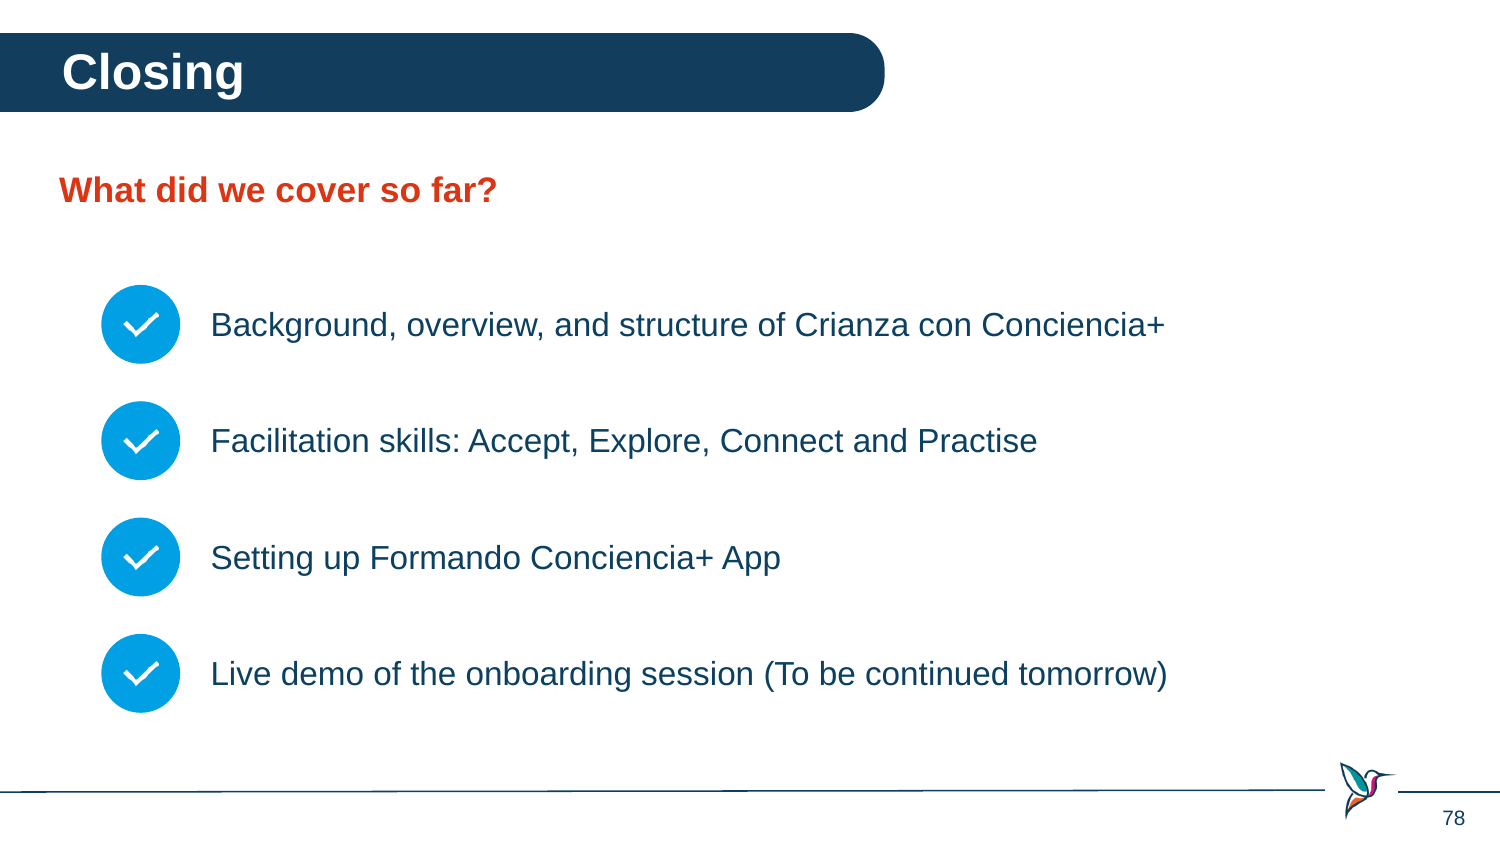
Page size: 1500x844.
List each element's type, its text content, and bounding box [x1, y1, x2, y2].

text_box Background, overview, and structure of Crianza con Conciencia+ [195, 295, 1329, 351]
picture [1338, 759, 1398, 823]
text_box Setting up Formando Conciencia+ App [195, 528, 1329, 584]
text_box Live demo of the onboarding session (To be continued tomorrow) [195, 644, 1329, 700]
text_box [101, 284, 181, 364]
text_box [101, 517, 181, 597]
text_box Facilitation skills: Accept, Explore, Connect and Practise [195, 412, 1329, 467]
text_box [101, 633, 181, 714]
text_box [0, 33, 866, 112]
text_box What did we cover so far? [44, 159, 1351, 217]
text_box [101, 400, 181, 481]
text_box Closing [46, 32, 1500, 108]
